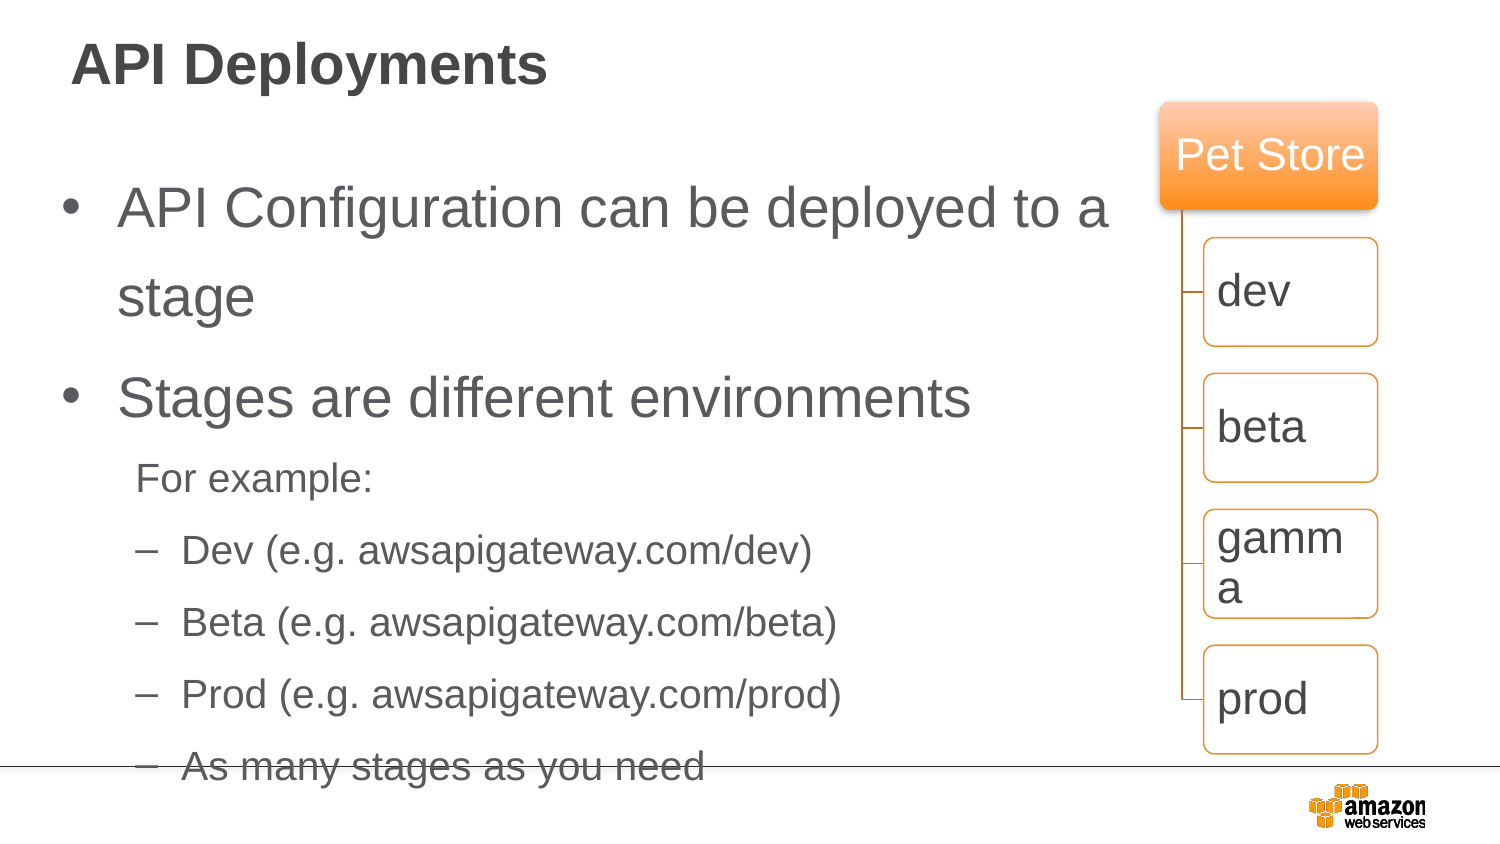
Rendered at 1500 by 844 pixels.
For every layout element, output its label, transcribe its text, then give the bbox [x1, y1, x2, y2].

list API Configuration can be deployed to a stage Stages are different environments For example: Dev (e.g. awsapigateway.com/dev) Beta (e.g. awsapigateway.com/beta) Prod (e.g. awsapigateway.com/prod) As many stages as you need [46, 142, 1141, 798]
title API Deployments [55, 18, 1402, 142]
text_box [1045, 101, 1492, 755]
